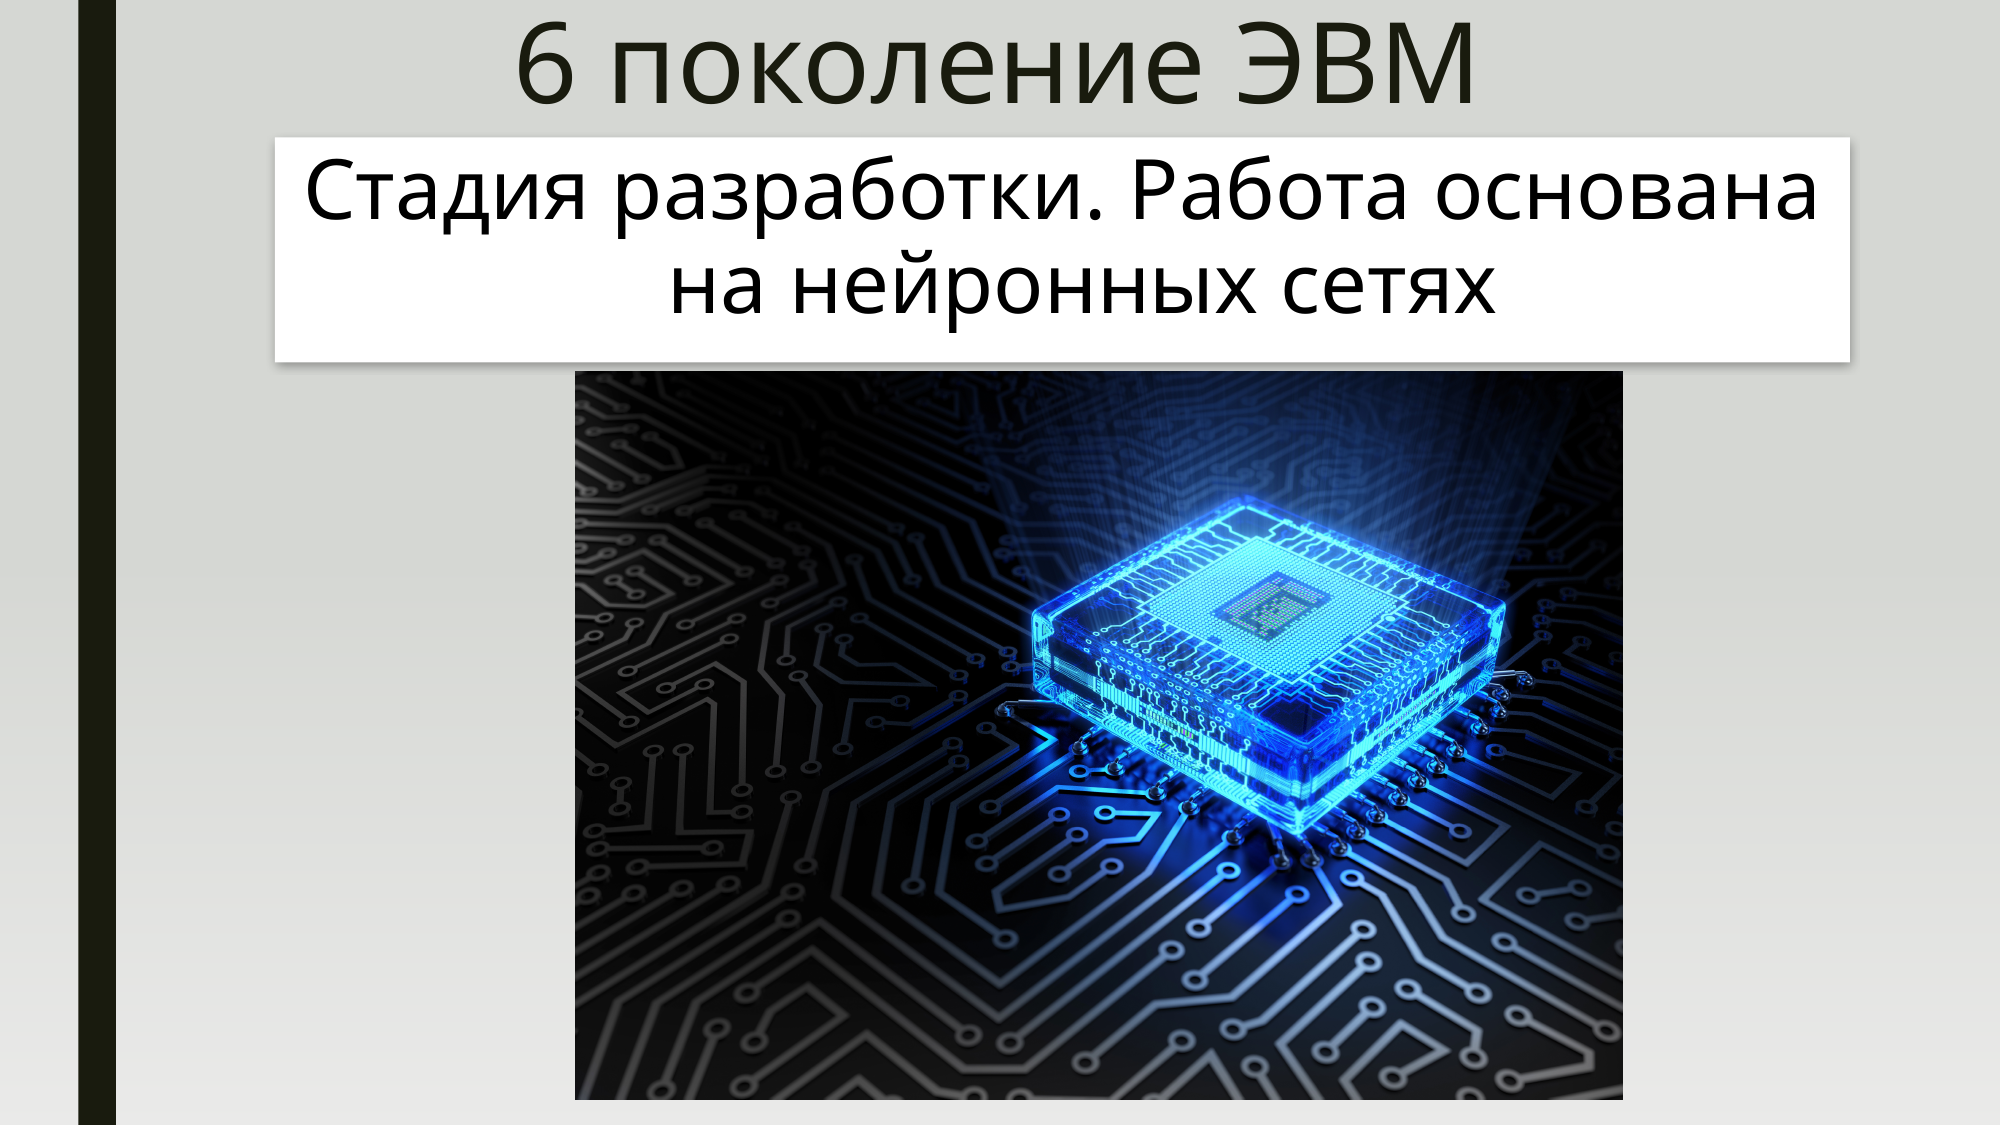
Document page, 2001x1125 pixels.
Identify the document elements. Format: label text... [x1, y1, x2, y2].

text_box 6 поколение ЭВМ [224, 0, 1800, 244]
text_box Стадия разработки. Работа основана на нейронных сетях [274, 137, 1850, 363]
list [574, 371, 1623, 1100]
